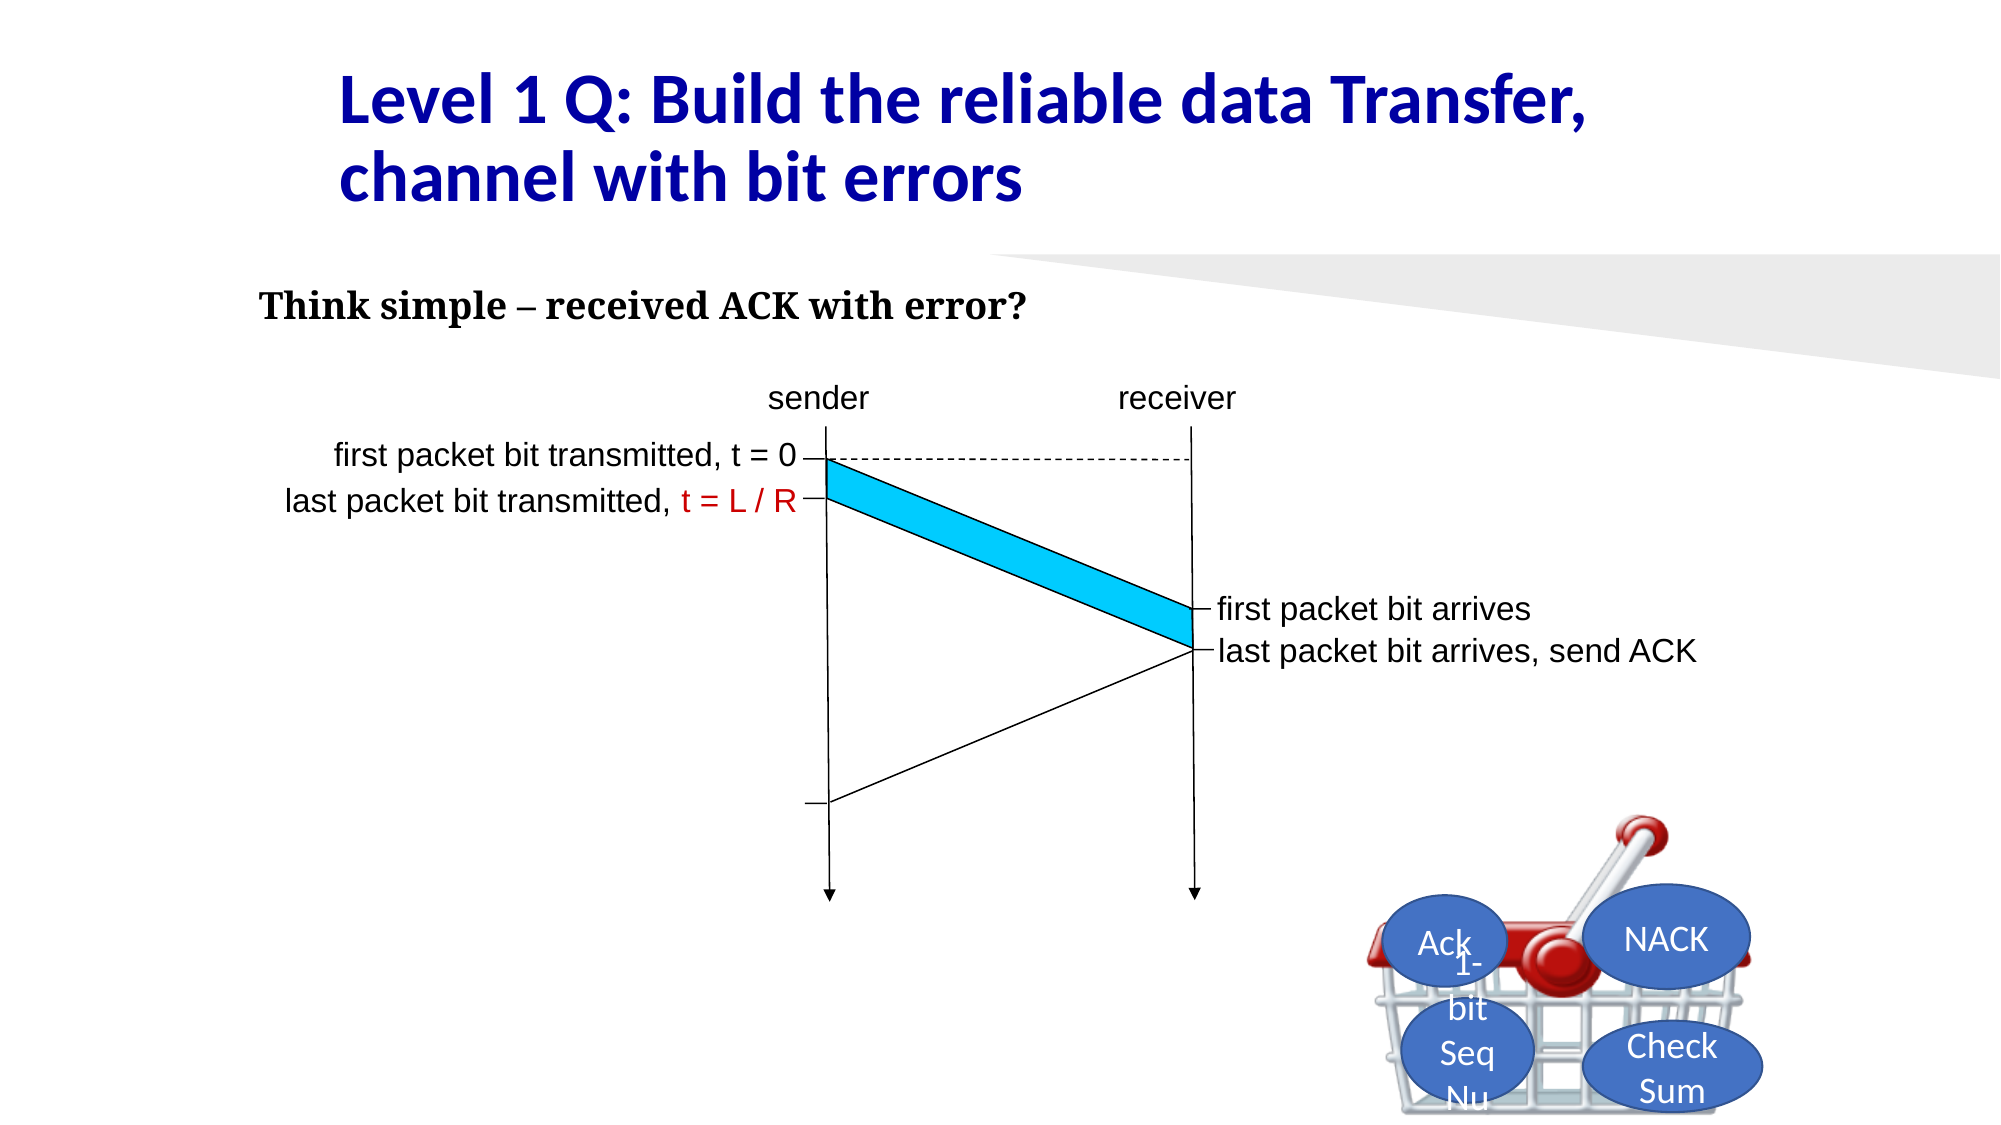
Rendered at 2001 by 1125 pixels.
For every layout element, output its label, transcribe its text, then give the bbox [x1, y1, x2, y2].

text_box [243, 368, 1715, 902]
text_box Think simple – received ACK with error? [244, 267, 1750, 338]
title Level 1 Q: Build the reliable data Transfer, channel with bit errors [324, 45, 1750, 233]
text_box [1323, 735, 1774, 1125]
